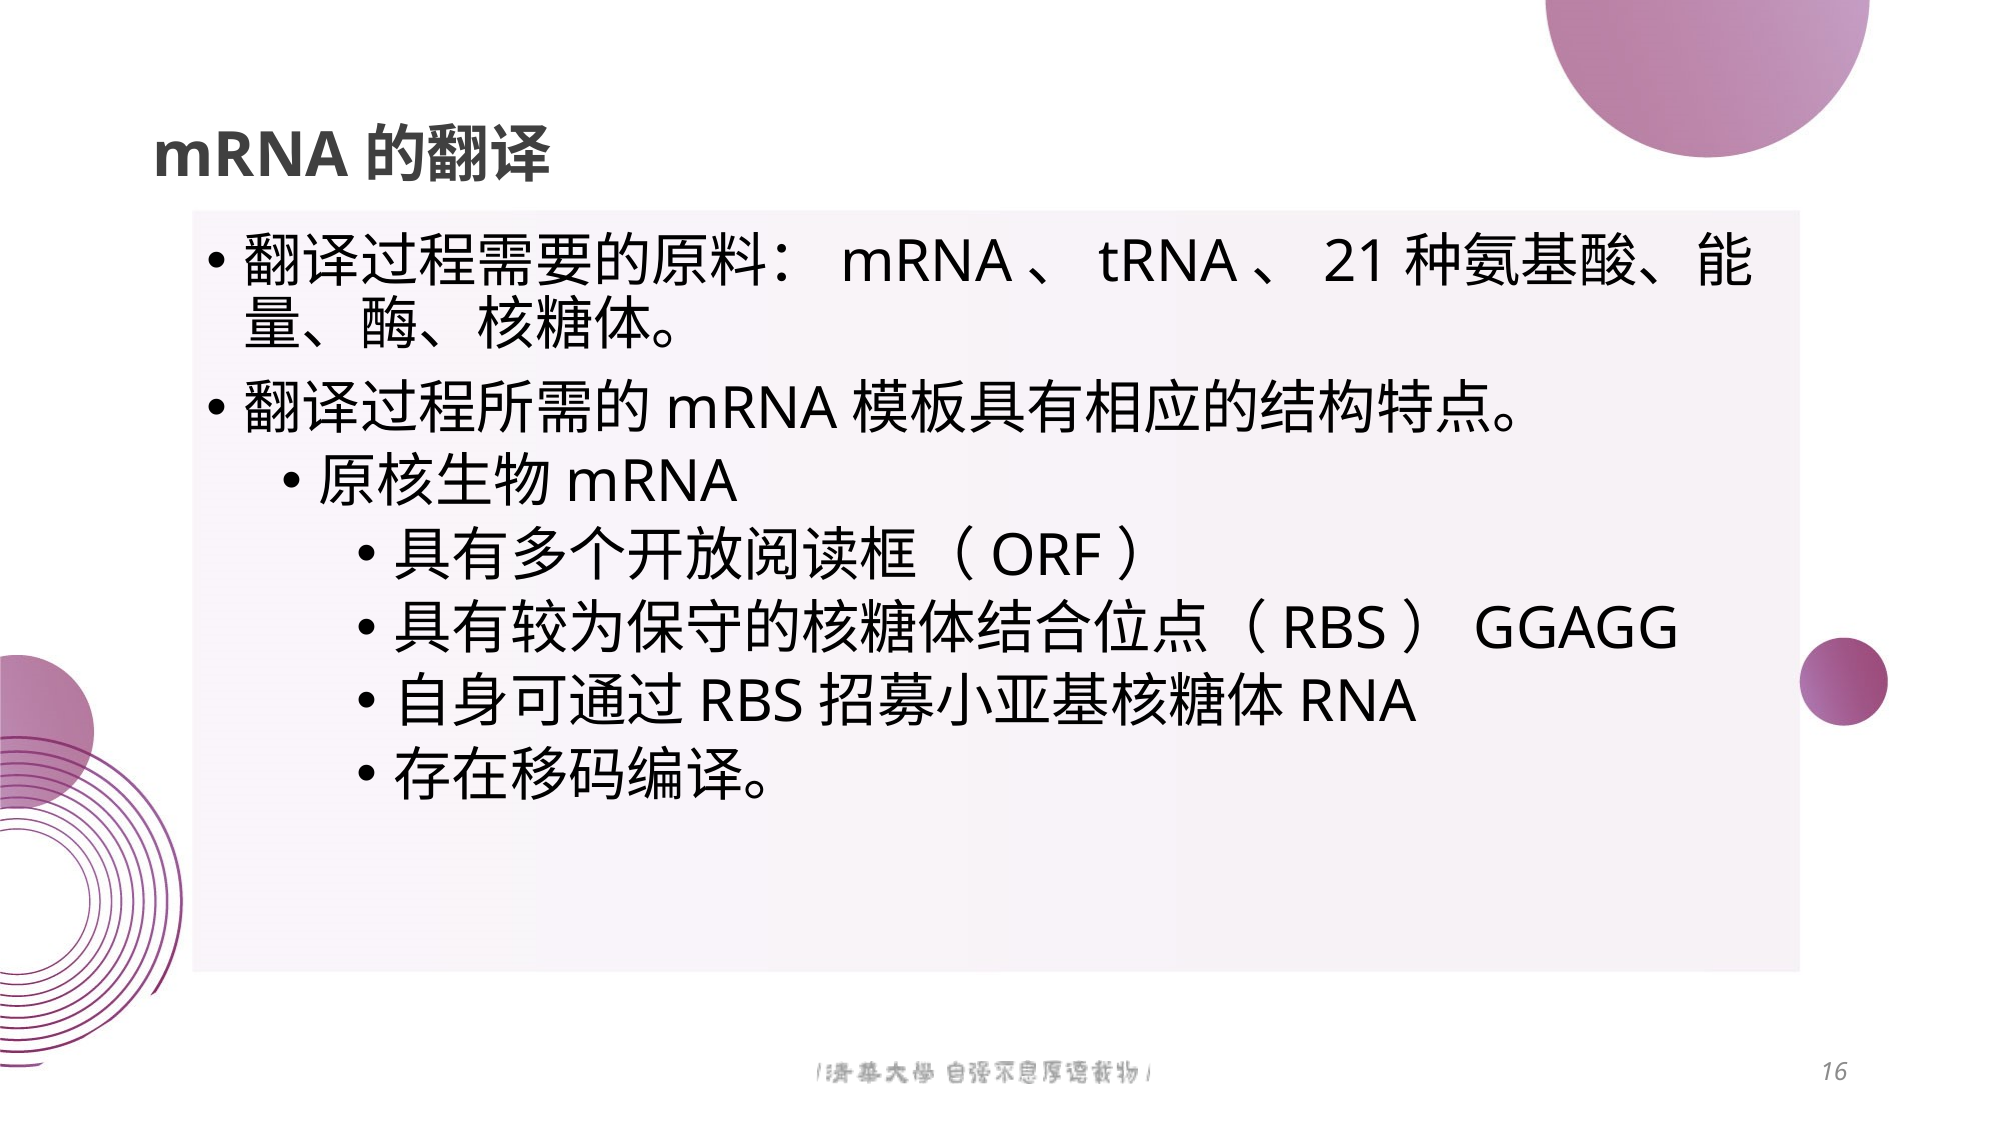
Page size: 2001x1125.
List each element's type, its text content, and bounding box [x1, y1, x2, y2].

list 翻译过程需要的原料：mRNA、tRNA、21种氨基酸、能量、酶、核糖体。 翻译过程所需的mRNA模板具有相应的结构特点。 原核生物mRNA 具有多个开放阅读框（ORF） 具有较为保守的核糖体结合位点（RBS）GGAGG 自身可通过RBS招募小亚基核糖体RNA 存在移码编译。 [191, 223, 1798, 968]
title mRNA的翻译 [137, 108, 1543, 205]
slide_number 16 [1412, 1042, 1863, 1103]
picture [0, 0, 2001, 1125]
